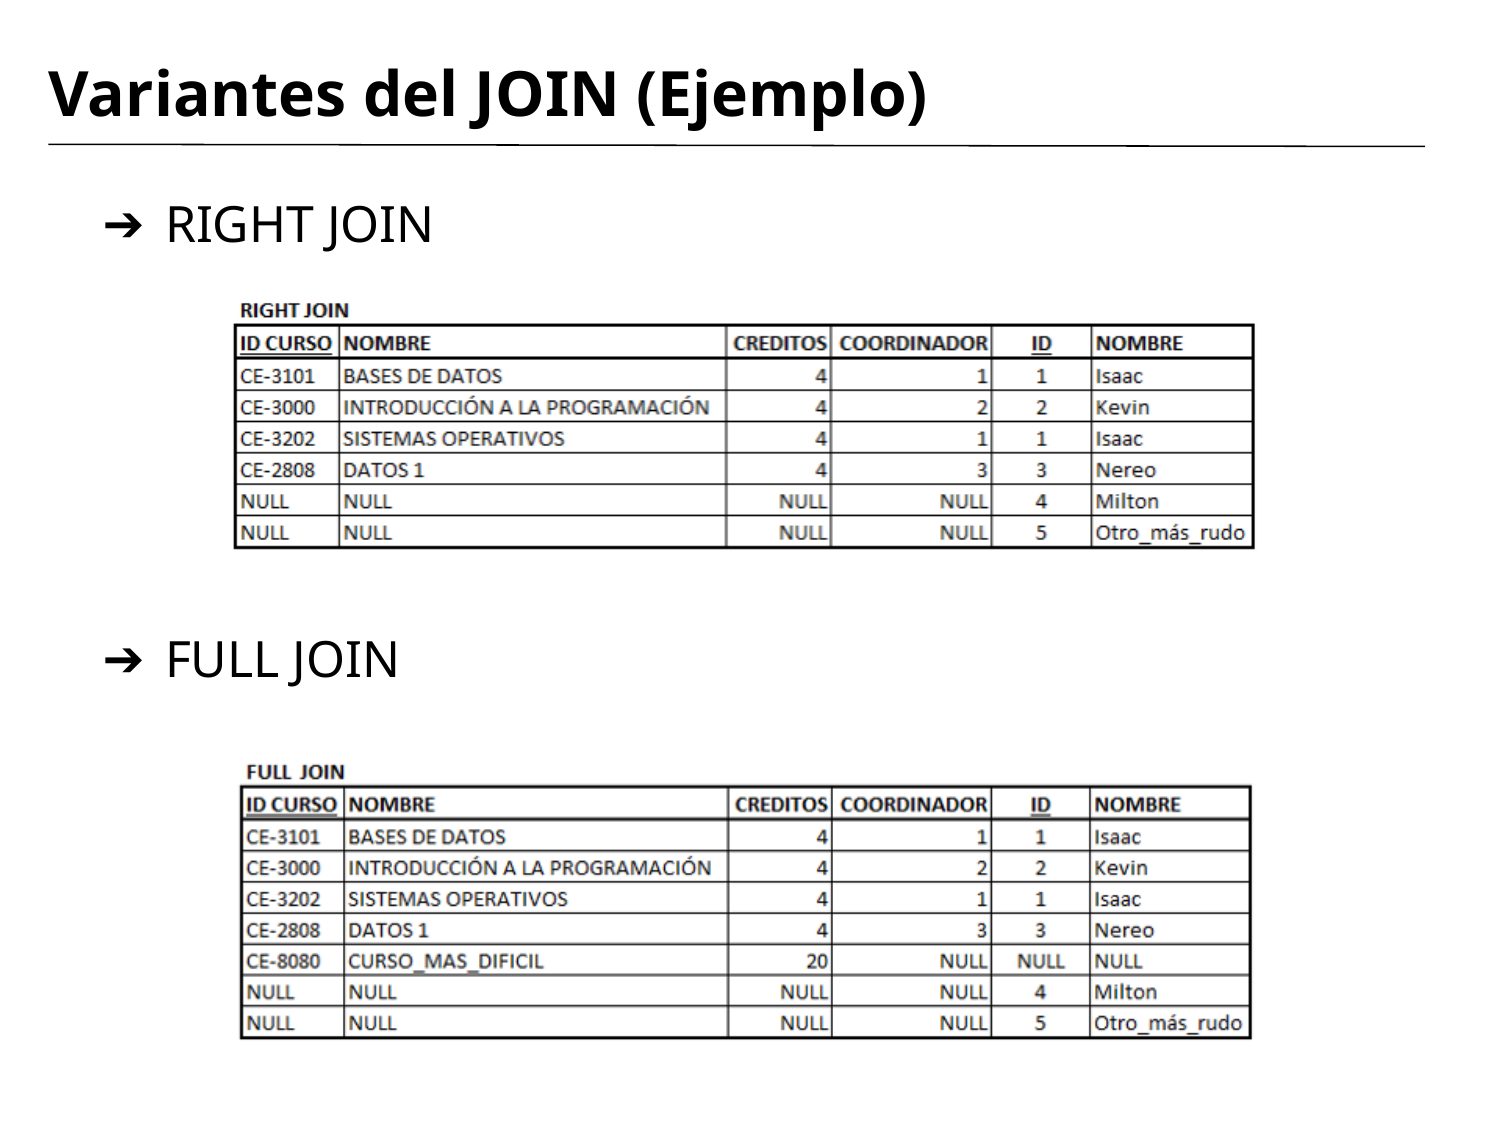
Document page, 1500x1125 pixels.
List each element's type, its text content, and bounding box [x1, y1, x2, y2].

picture [220, 745, 1263, 1049]
title Variantes del JOIN (Ejemplo) [33, 32, 1384, 145]
list RIGHT JOIN FULL JOIN [75, 177, 1384, 1060]
picture [220, 291, 1280, 576]
